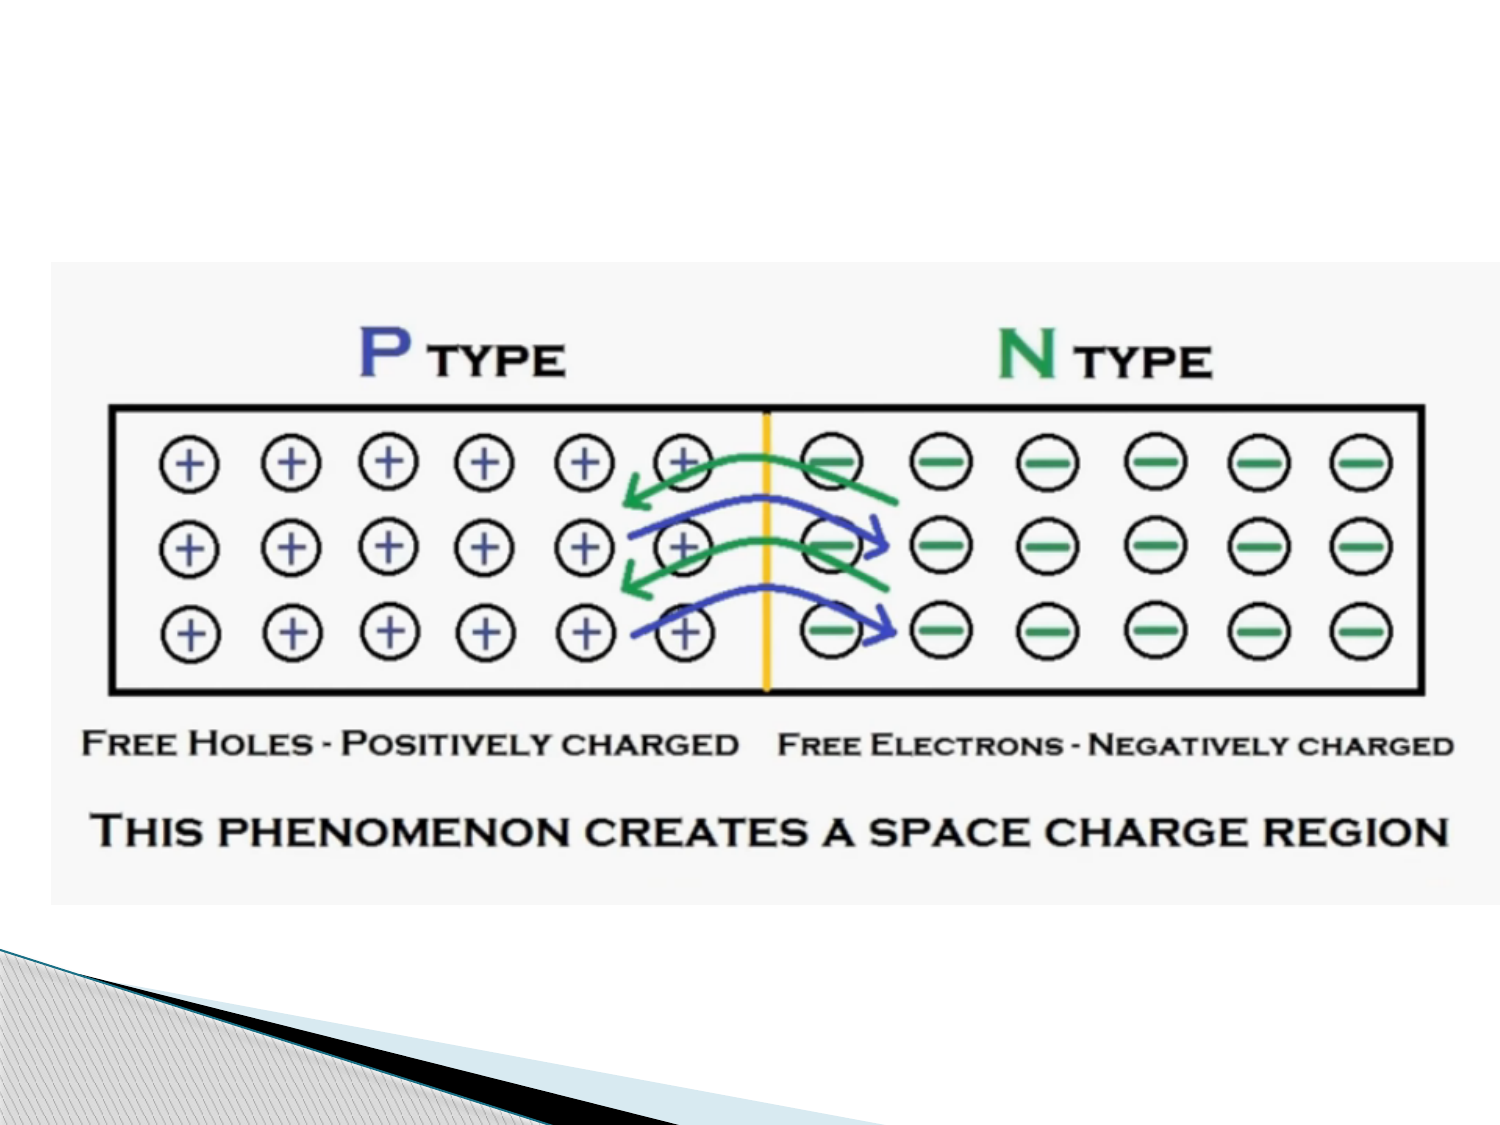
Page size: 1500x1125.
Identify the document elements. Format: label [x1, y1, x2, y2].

picture [51, 262, 1500, 905]
